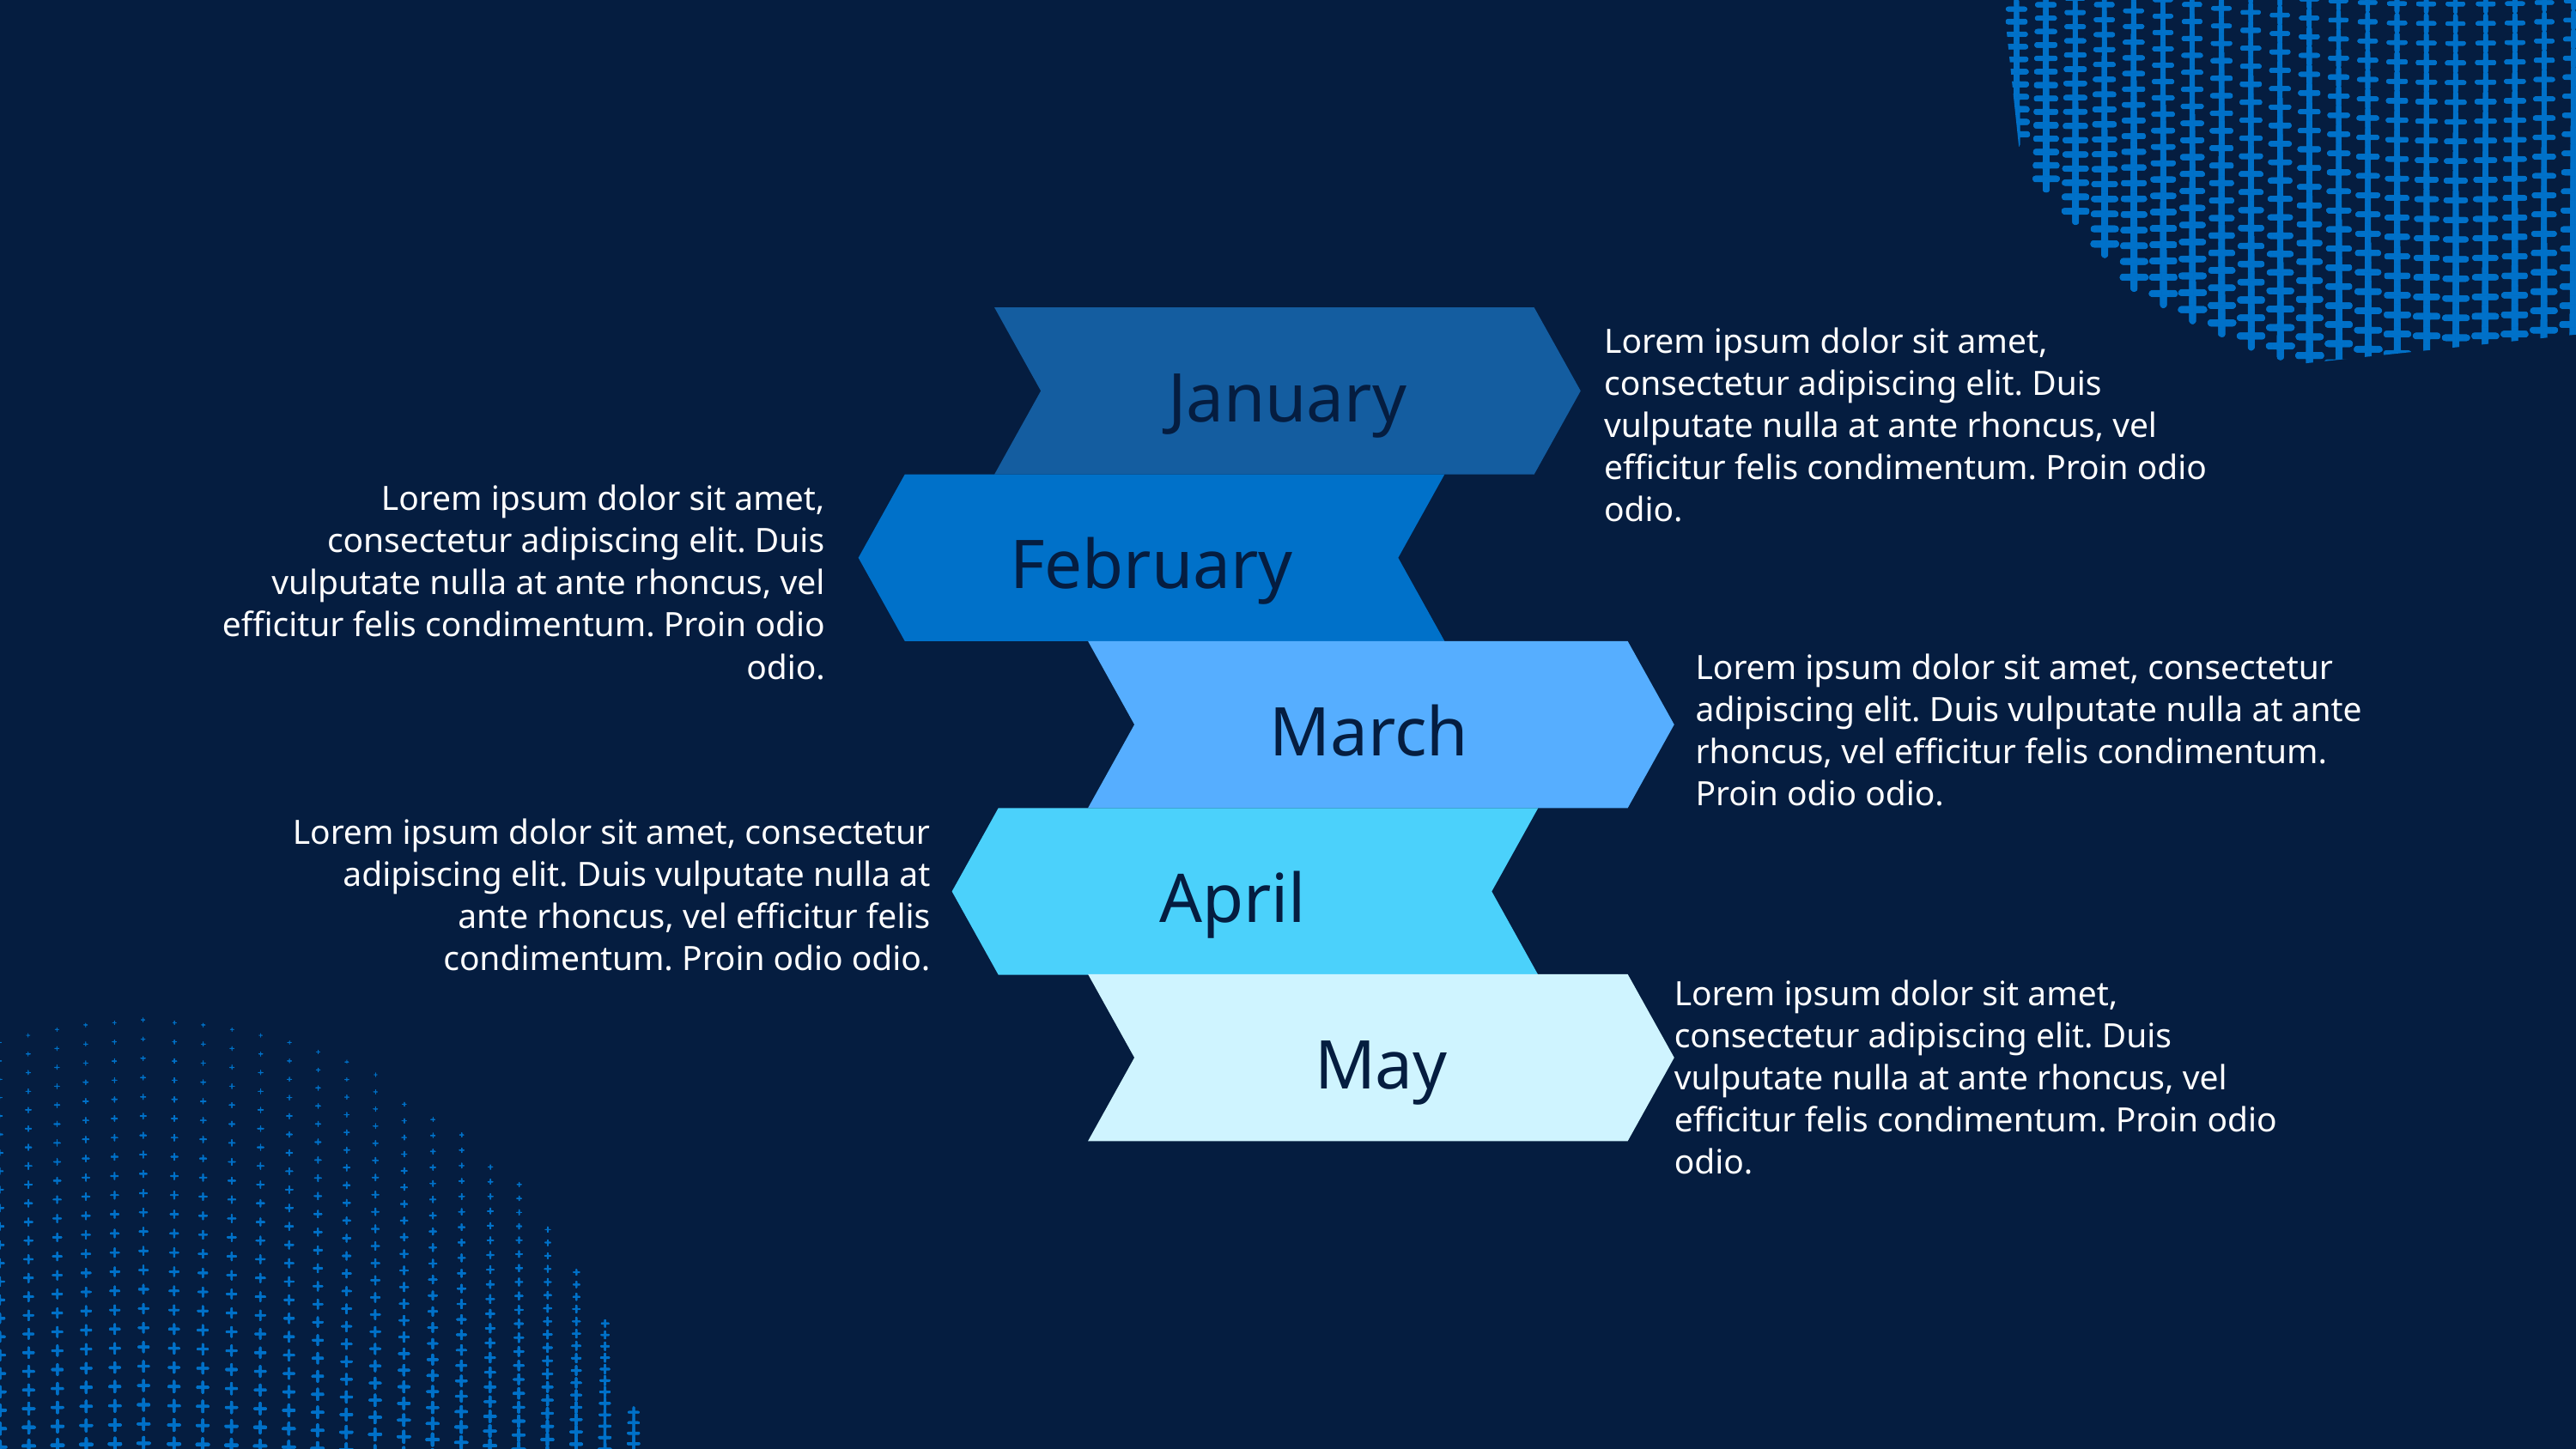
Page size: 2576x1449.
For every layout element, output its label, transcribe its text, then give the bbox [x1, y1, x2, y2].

text_box Lorem ipsum dolor sit amet, consectetur adipiscing elit. Duis vulputate nulla at ante rhoncus, vel efficitur felis condimentum. Proin odio odio. [191, 475, 825, 686]
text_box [1087, 973, 1674, 1142]
text_box Lorem ipsum dolor sit amet, consectetur adipiscing elit. Duis vulputate nulla at ante rhoncus, vel efficitur felis condimentum. Proin odio odio. [1604, 318, 2242, 529]
text_box Lorem ipsum dolor sit amet, consectetur adipiscing elit. Duis vulputate nulla at ante rhoncus, vel efficitur felis condimentum. Proin odio odio. [274, 808, 931, 977]
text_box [1087, 640, 1674, 809]
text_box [993, 306, 1582, 475]
text_box [2003, 0, 2576, 391]
text_box Lorem ipsum dolor sit amet, consectetur adipiscing elit. Duis vulputate nulla at ante rhoncus, vel efficitur felis condimentum. Proin odio odio. [1695, 644, 2384, 813]
text_box [0, 1017, 644, 1449]
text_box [951, 808, 1539, 975]
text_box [858, 474, 1445, 642]
text_box Lorem ipsum dolor sit amet, consectetur adipiscing elit. Duis vulputate nulla at ante rhoncus, vel efficitur felis condimentum. Proin odio odio. [1674, 970, 2308, 1181]
